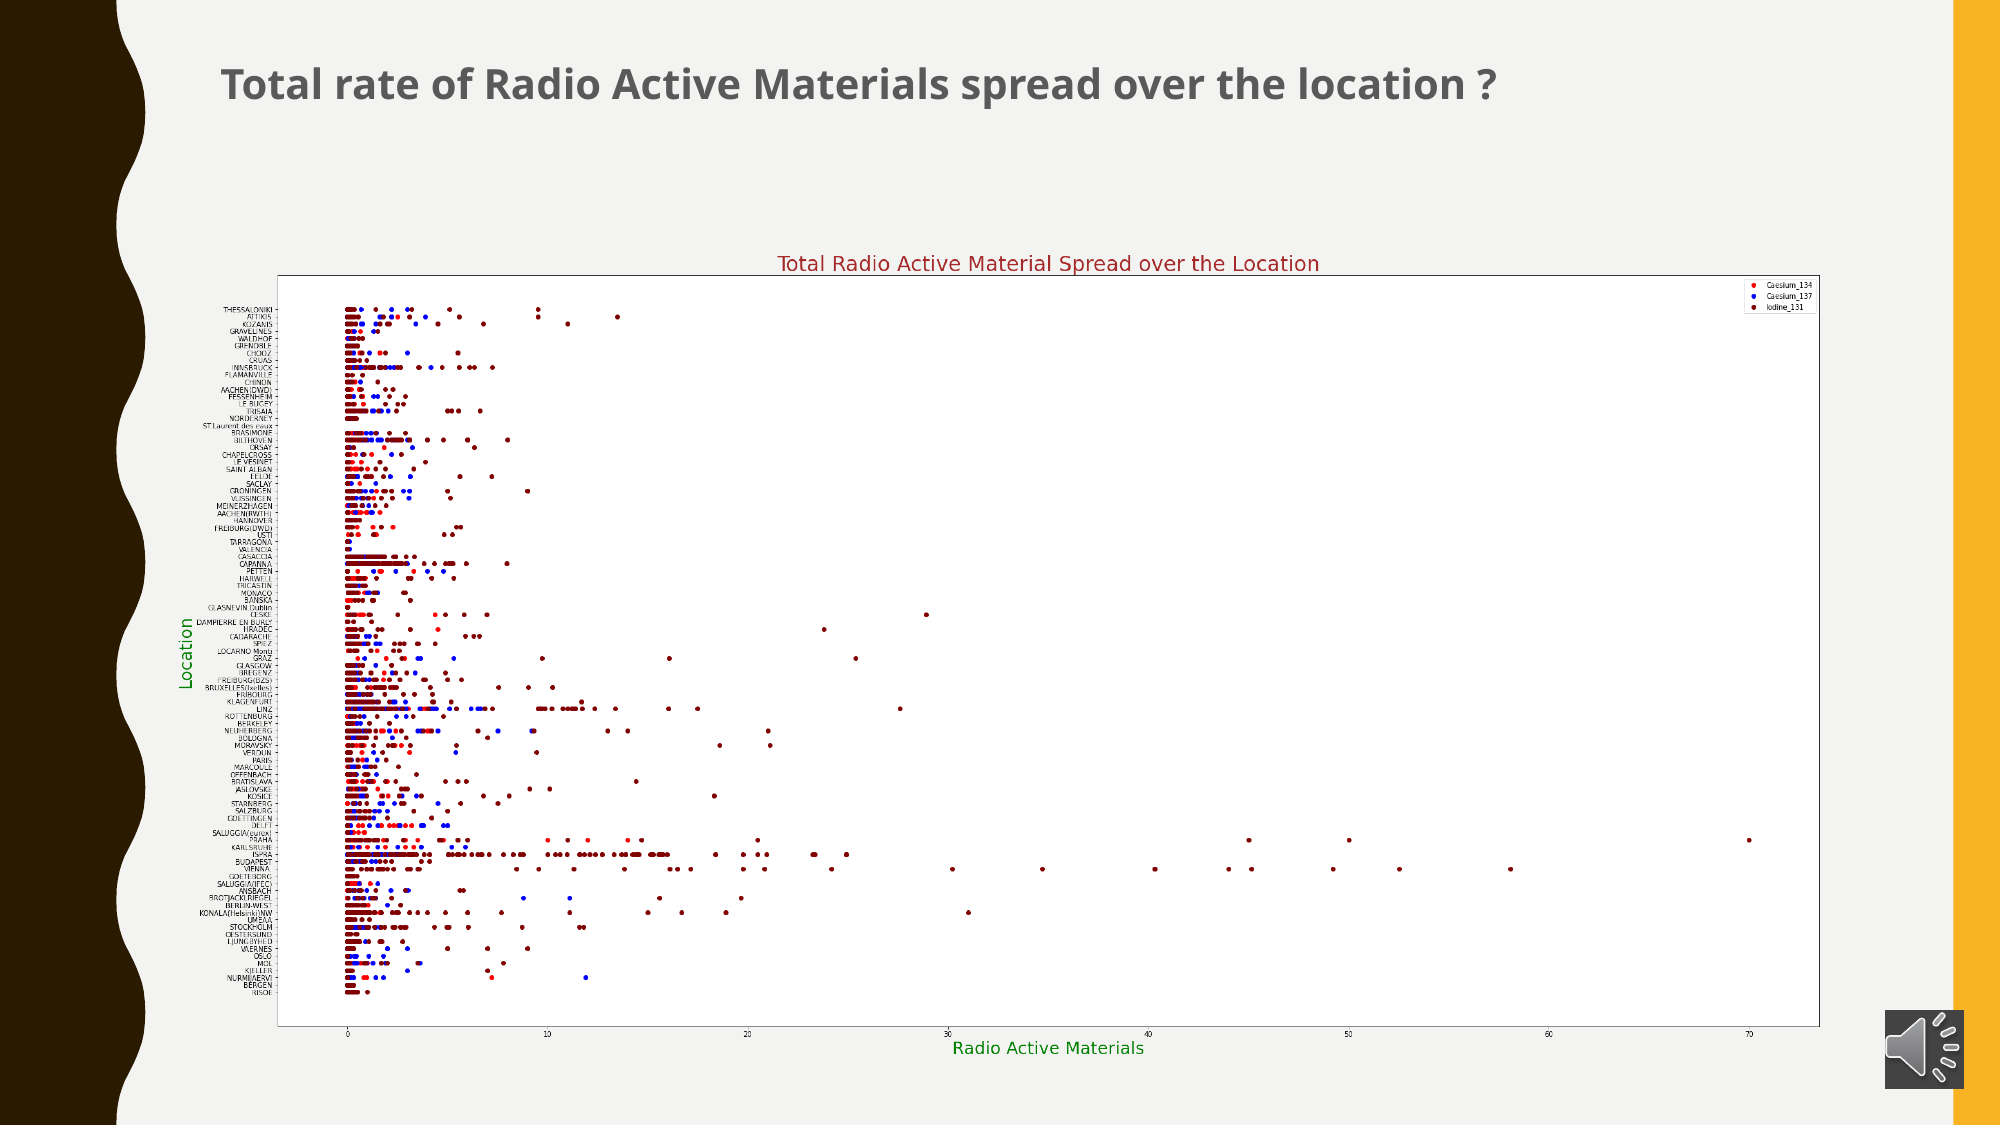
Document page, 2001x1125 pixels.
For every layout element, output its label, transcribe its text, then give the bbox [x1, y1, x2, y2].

picture [1884, 1009, 1965, 1090]
list Total rate of Radio Active Materials spread over the location ? [205, 45, 1875, 965]
picture [171, 250, 1823, 1062]
